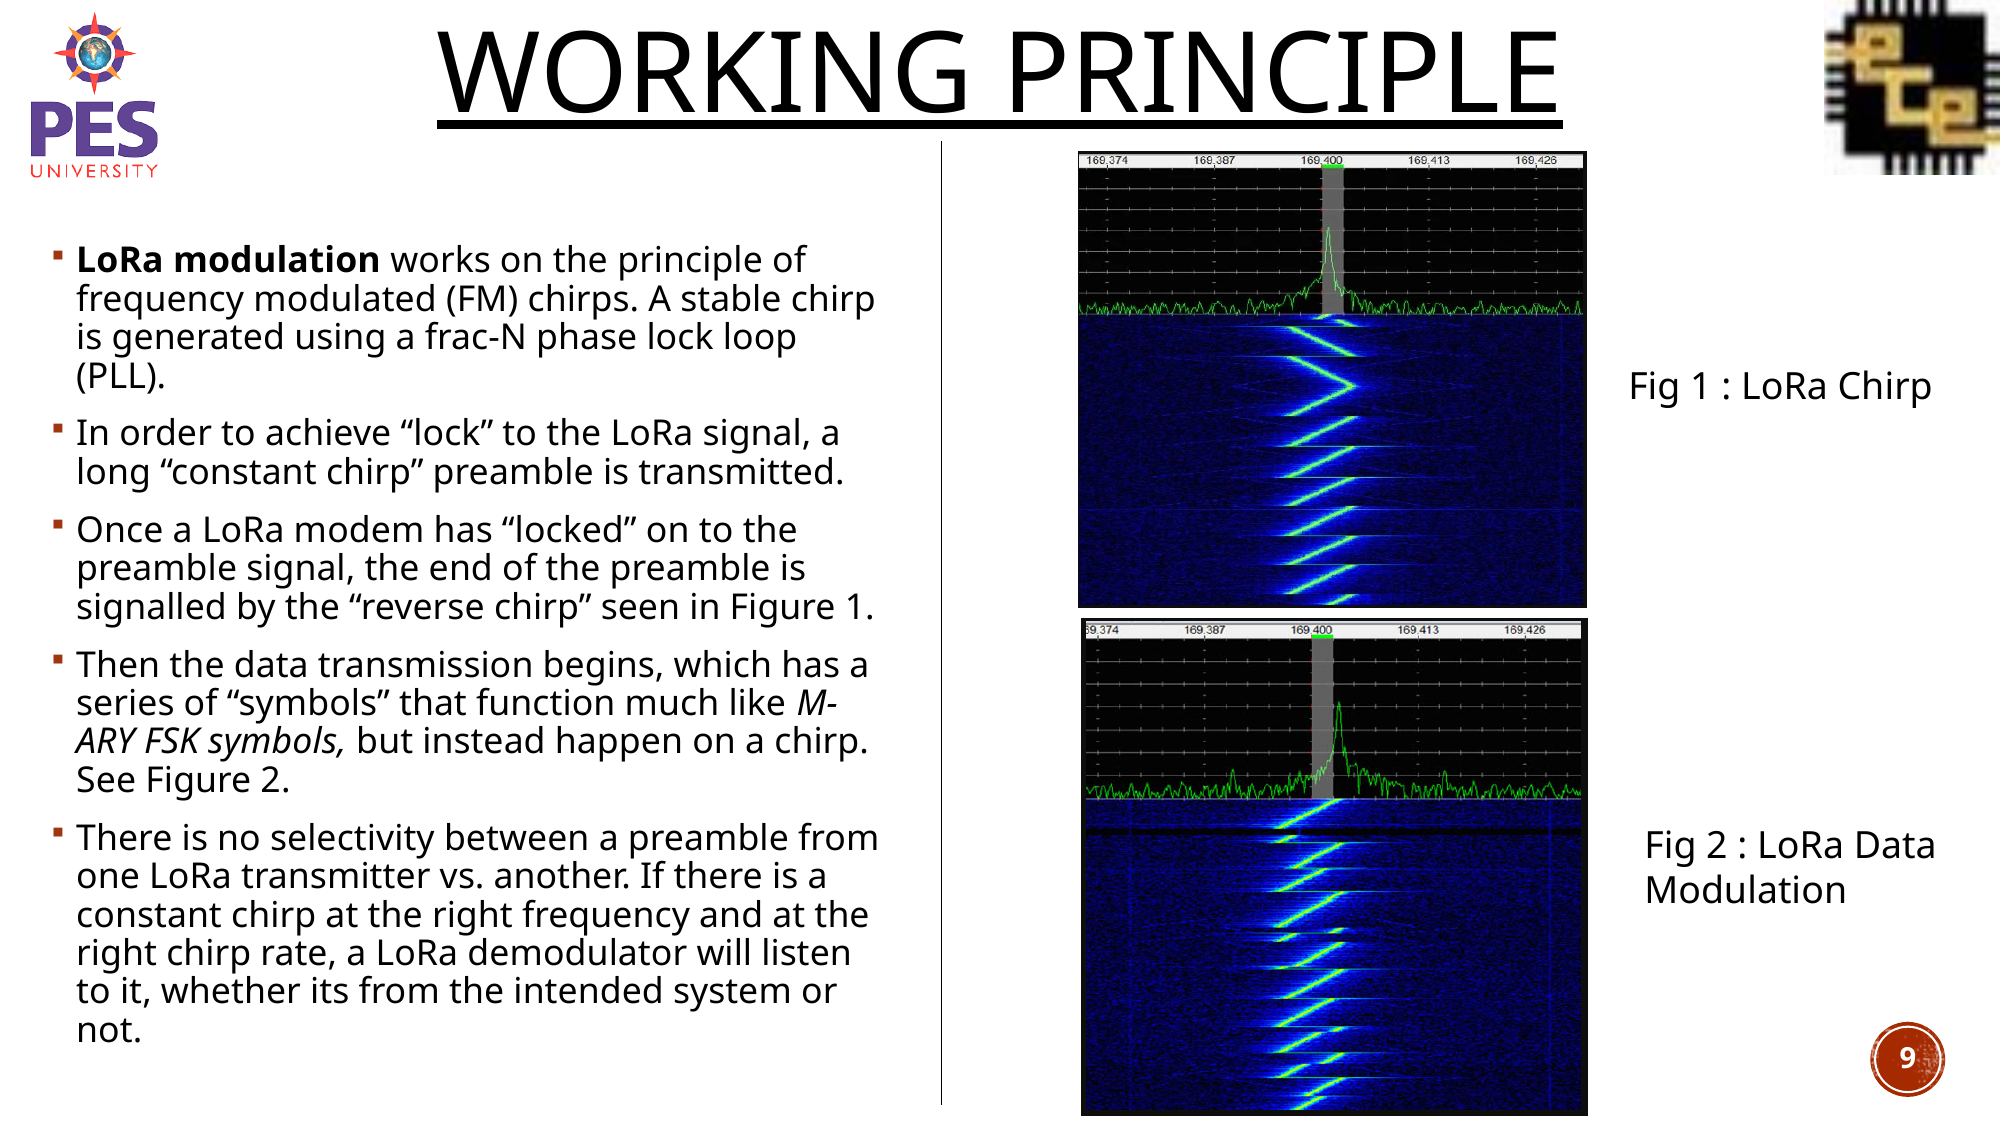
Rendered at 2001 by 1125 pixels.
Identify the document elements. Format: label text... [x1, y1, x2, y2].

picture [1081, 618, 1588, 1116]
title Working principle [188, 0, 1824, 152]
text_box Fig 2 : LoRa Data Modulation [1629, 814, 1961, 919]
picture [1, 1, 187, 187]
picture [1824, 0, 2000, 175]
slide_number 9 [1855, 1028, 1961, 1089]
text_box Fig 1 : LoRa Chirp [1613, 355, 1958, 415]
list LoRa modulation works on the principle of frequency modulated (FM) chirps. A stable chirp is generated using a frac-N phase lock loop (PLL). In order to achieve “lock” to the LoRa signal, a long “constant chirp” preamble is transmitted. Once a LoRa modem has “locked” on to the preamble signal, the end of the preamble is signalled by the “reverse chirp” seen in Figure 1. Then the data transmission begins, which has a series of “symbols” that function much like M-ARY FSK symbols, but instead happen on a chirp. See Figure 2. There is no selectivity between a preamble from one LoRa transmitter vs. another. If there is a constant chirp at the right frequency and at the right chirp rate, a LoRa demodulator will listen to it, whether its from the intended system or not. [35, 234, 901, 1089]
picture [1078, 151, 1587, 608]
